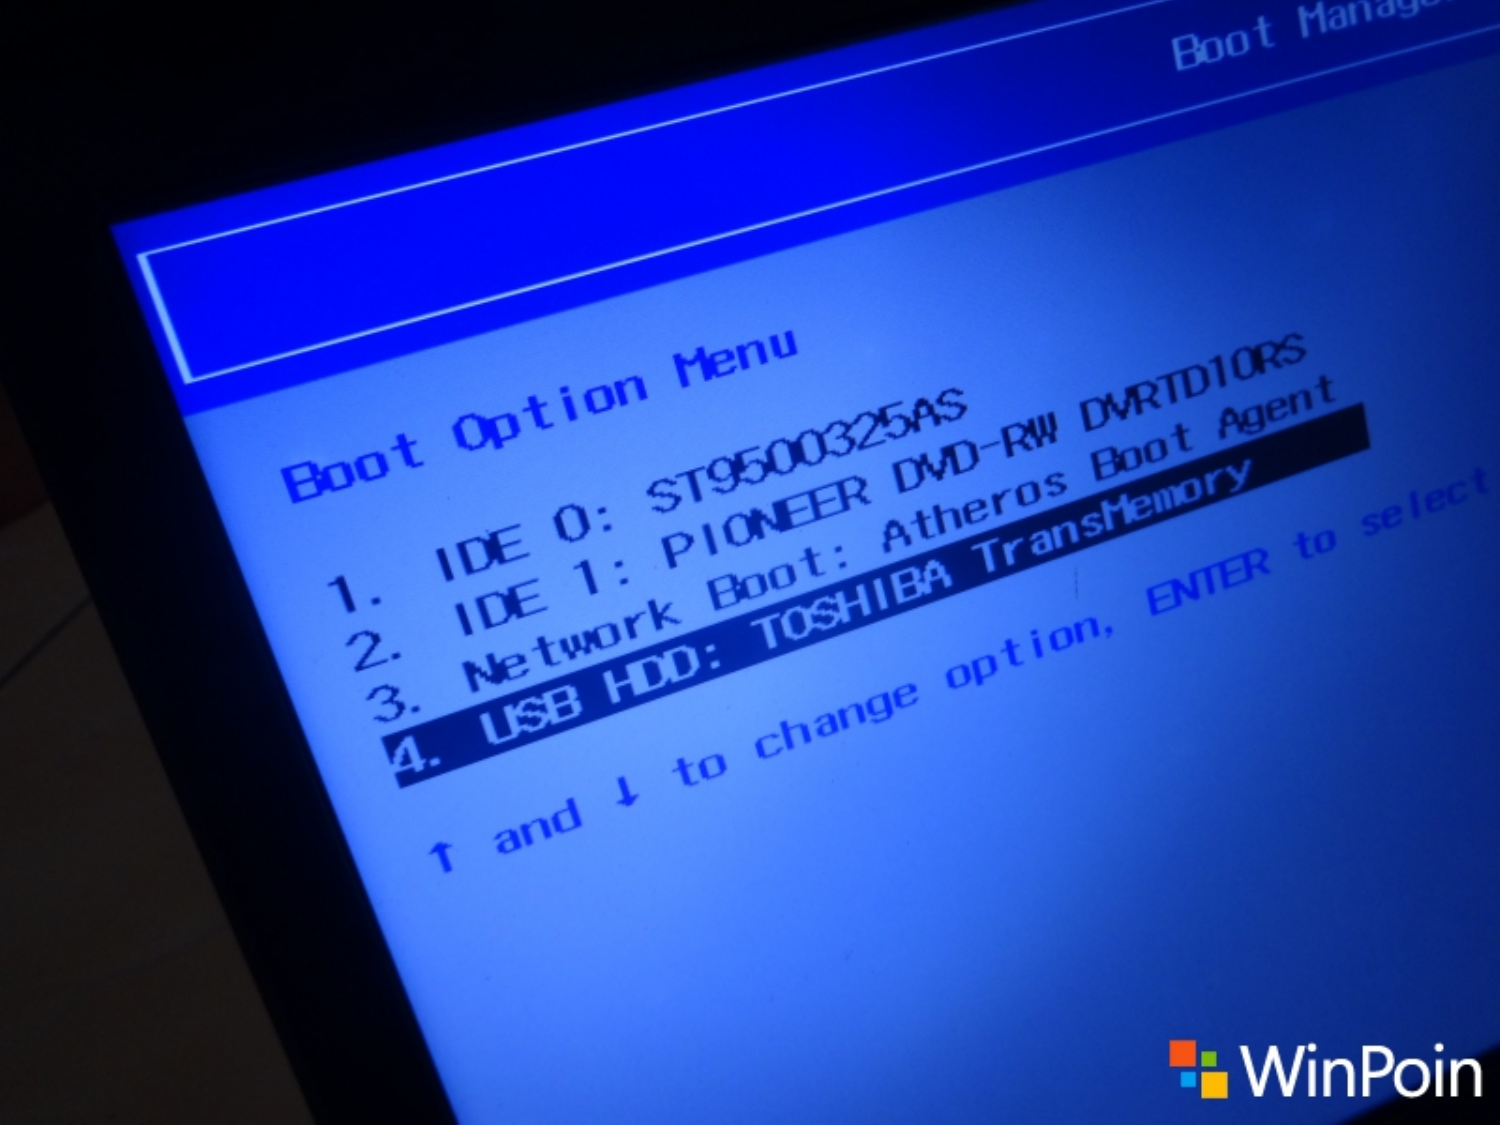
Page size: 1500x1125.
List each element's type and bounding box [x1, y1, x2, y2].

list [0, 0, 1500, 1125]
